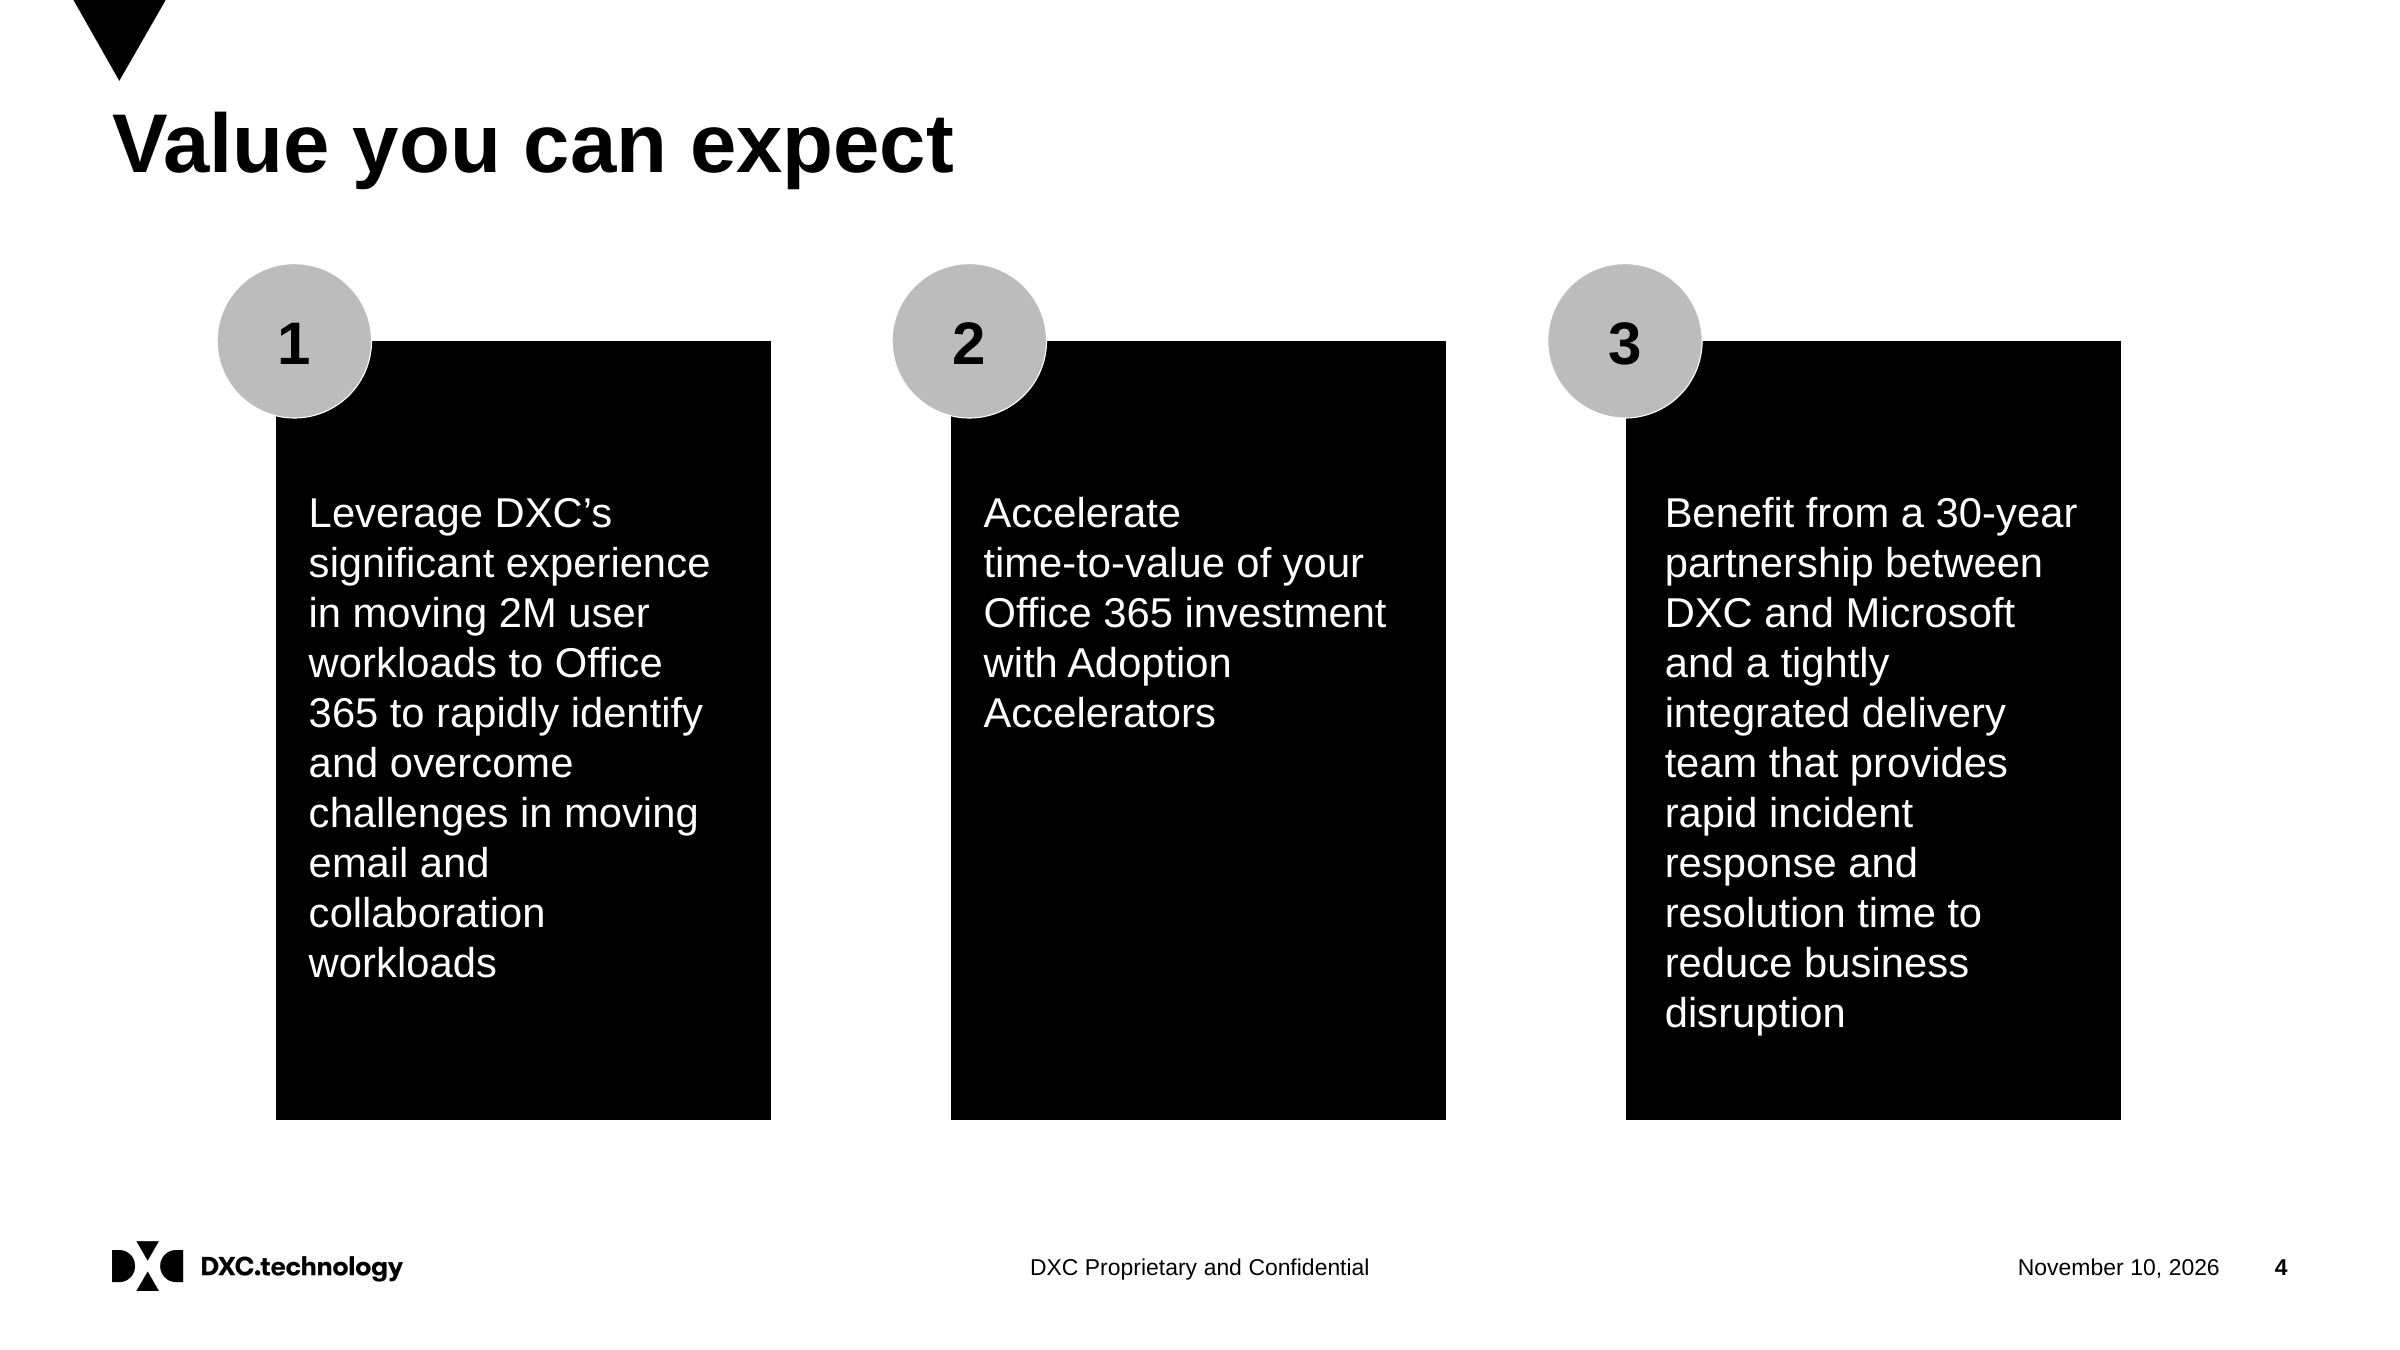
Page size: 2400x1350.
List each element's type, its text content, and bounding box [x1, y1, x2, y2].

title Value you can expect [112, 104, 2288, 338]
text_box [217, 263, 2122, 1121]
